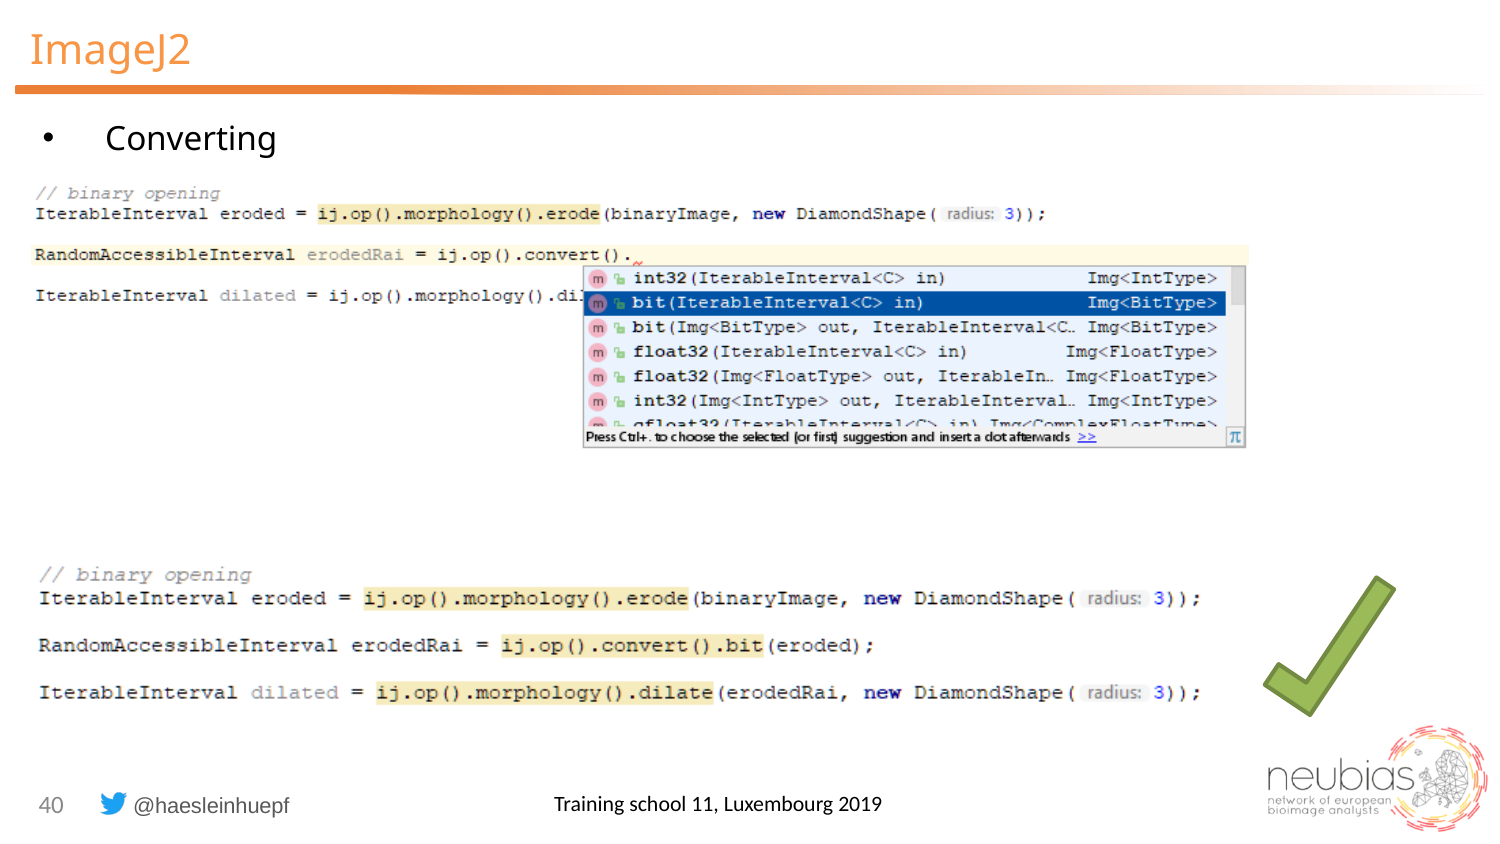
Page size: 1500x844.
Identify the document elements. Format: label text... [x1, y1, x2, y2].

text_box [30, 558, 1357, 713]
picture [1258, 725, 1489, 834]
list Converting [15, 102, 1485, 182]
title ImageJ2 [15, 10, 1485, 85]
picture [30, 181, 1249, 452]
picture [92, 783, 135, 823]
